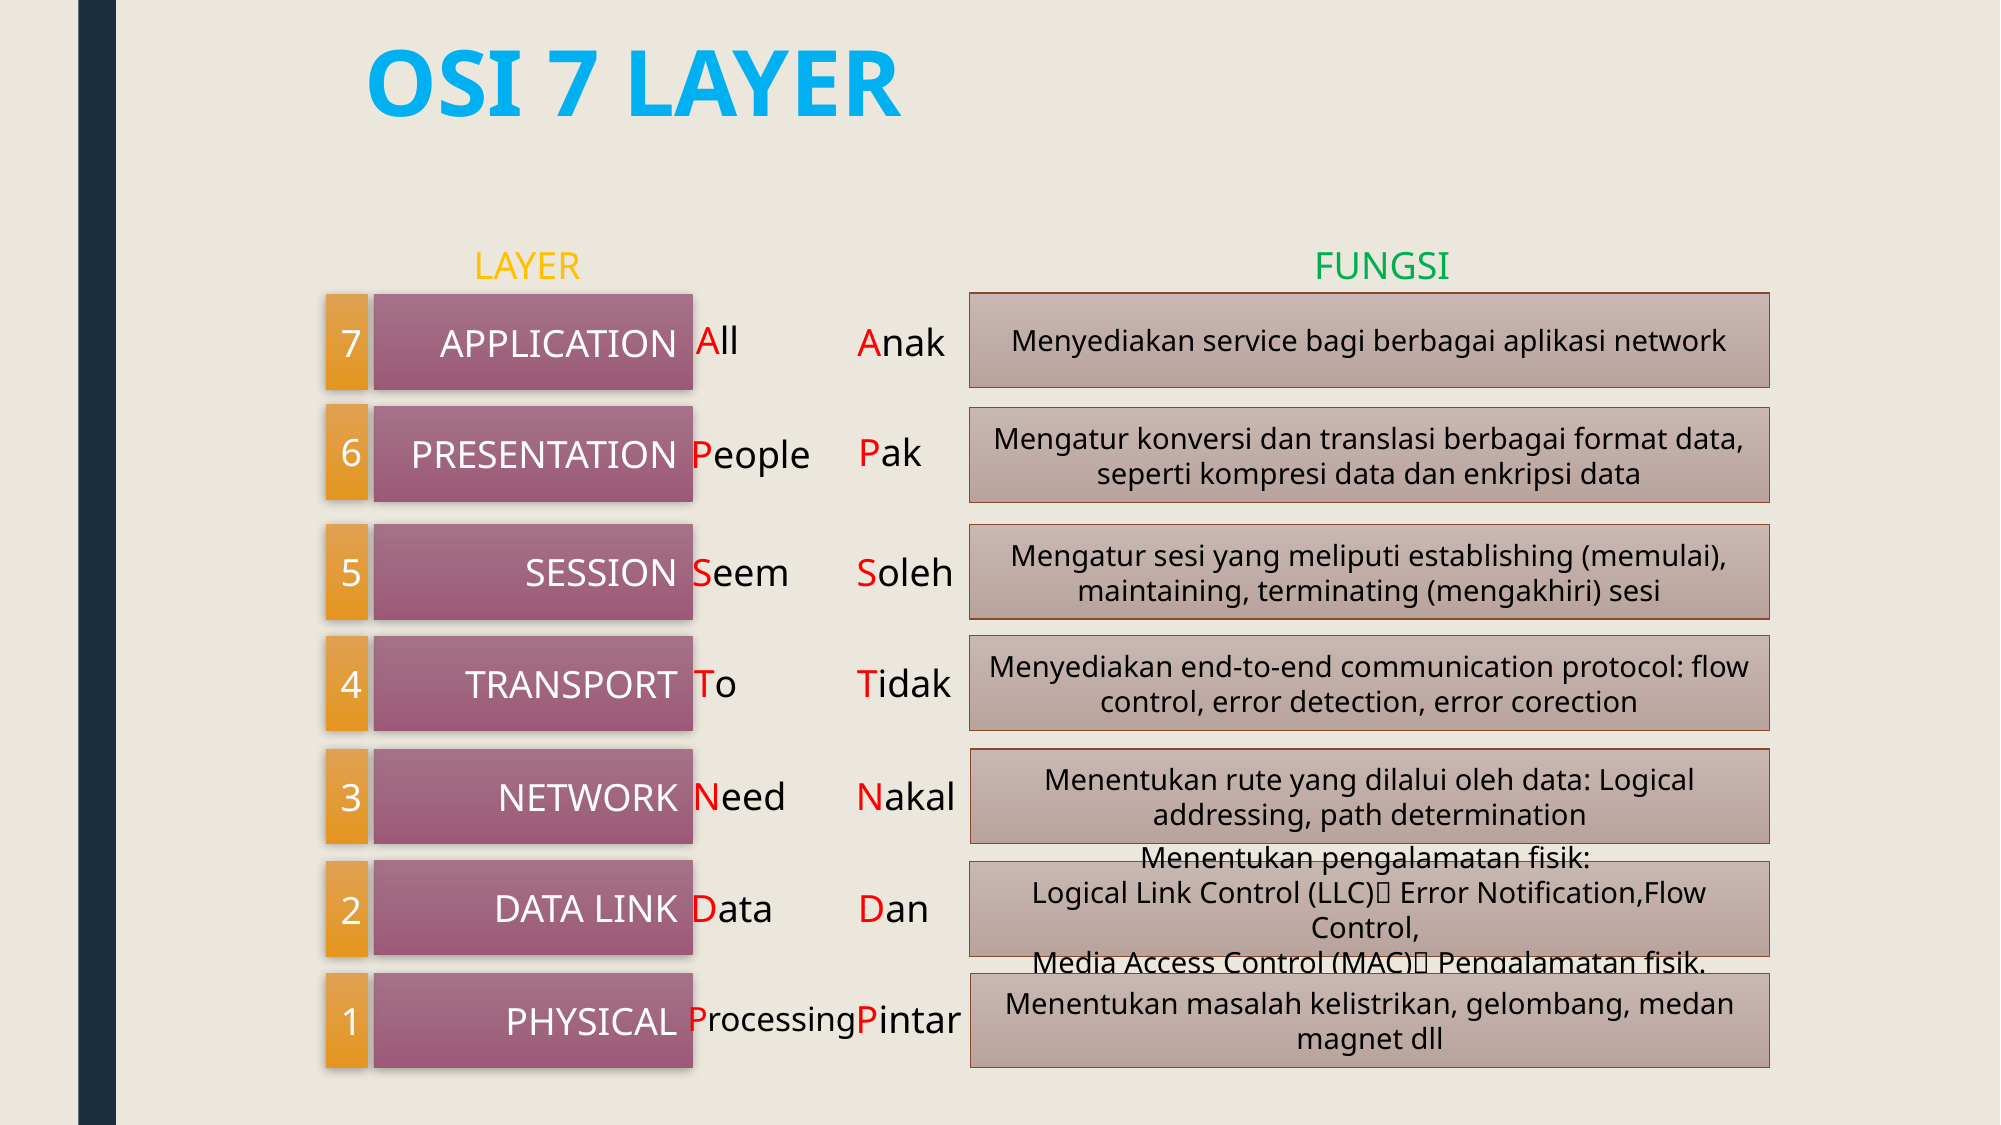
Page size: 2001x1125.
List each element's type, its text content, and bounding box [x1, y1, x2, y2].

text_box NETWORK [373, 748, 693, 844]
text_box 2 [325, 861, 368, 957]
text_box All [681, 309, 755, 370]
text_box 7 [325, 294, 368, 390]
text_box PRESENTATION [373, 406, 693, 502]
text_box TRANSPORT [373, 636, 693, 731]
text_box Menentukan pengalamatan fisik: Logical Link Control (LLC) Error Notification,Flow Control, Media Access Control (MAC) Pengalamatan fisik. [969, 861, 1770, 957]
text_box Menentukan masalah kelistrikan, gelombang, medan magnet dll [970, 973, 1770, 1068]
text_box 4 [325, 636, 368, 731]
text_box 1 [325, 973, 368, 1068]
text_box Anak [842, 311, 961, 372]
text_box Nakal [841, 765, 970, 826]
text_box Pintar [841, 988, 970, 1049]
text_box Seem [677, 541, 805, 602]
text_box 6 [325, 404, 368, 500]
text_box People [675, 423, 826, 484]
text_box Menyediakan service bagi berbagai aplikasi network [969, 292, 1770, 388]
text_box APPLICATION [373, 294, 693, 390]
text_box To [680, 652, 751, 713]
text_box Mengatur sesi yang meliputi establishing (memulai), maintaining, terminating (mengakhiri) sesi [969, 524, 1770, 620]
title OSI 7 LAYER [349, 30, 1725, 204]
text_box Mengatur konversi dan translasi berbagai format data, seperti kompresi data dan enkripsi data [969, 407, 1770, 503]
text_box Menyediakan end-to-end communication protocol: flow control, error detection, error corection [969, 635, 1770, 731]
text_box Pak [843, 421, 937, 482]
text_box DATA LINK [373, 860, 693, 955]
text_box Processing [672, 990, 841, 1046]
text_box Data [675, 877, 789, 938]
text_box 3 [325, 748, 368, 844]
text_box Tidak [842, 653, 967, 713]
text_box LAYER [458, 234, 596, 295]
text_box FUNGSI [1299, 234, 1465, 295]
text_box SESSION [373, 524, 693, 620]
text_box Dan [843, 877, 945, 938]
text_box Menentukan rute yang dilalui oleh data: Logical addressing, path determination [970, 748, 1770, 844]
text_box 5 [325, 524, 368, 620]
text_box PHYSICAL [373, 973, 693, 1068]
text_box Need [677, 765, 801, 826]
text_box Soleh [841, 541, 969, 602]
